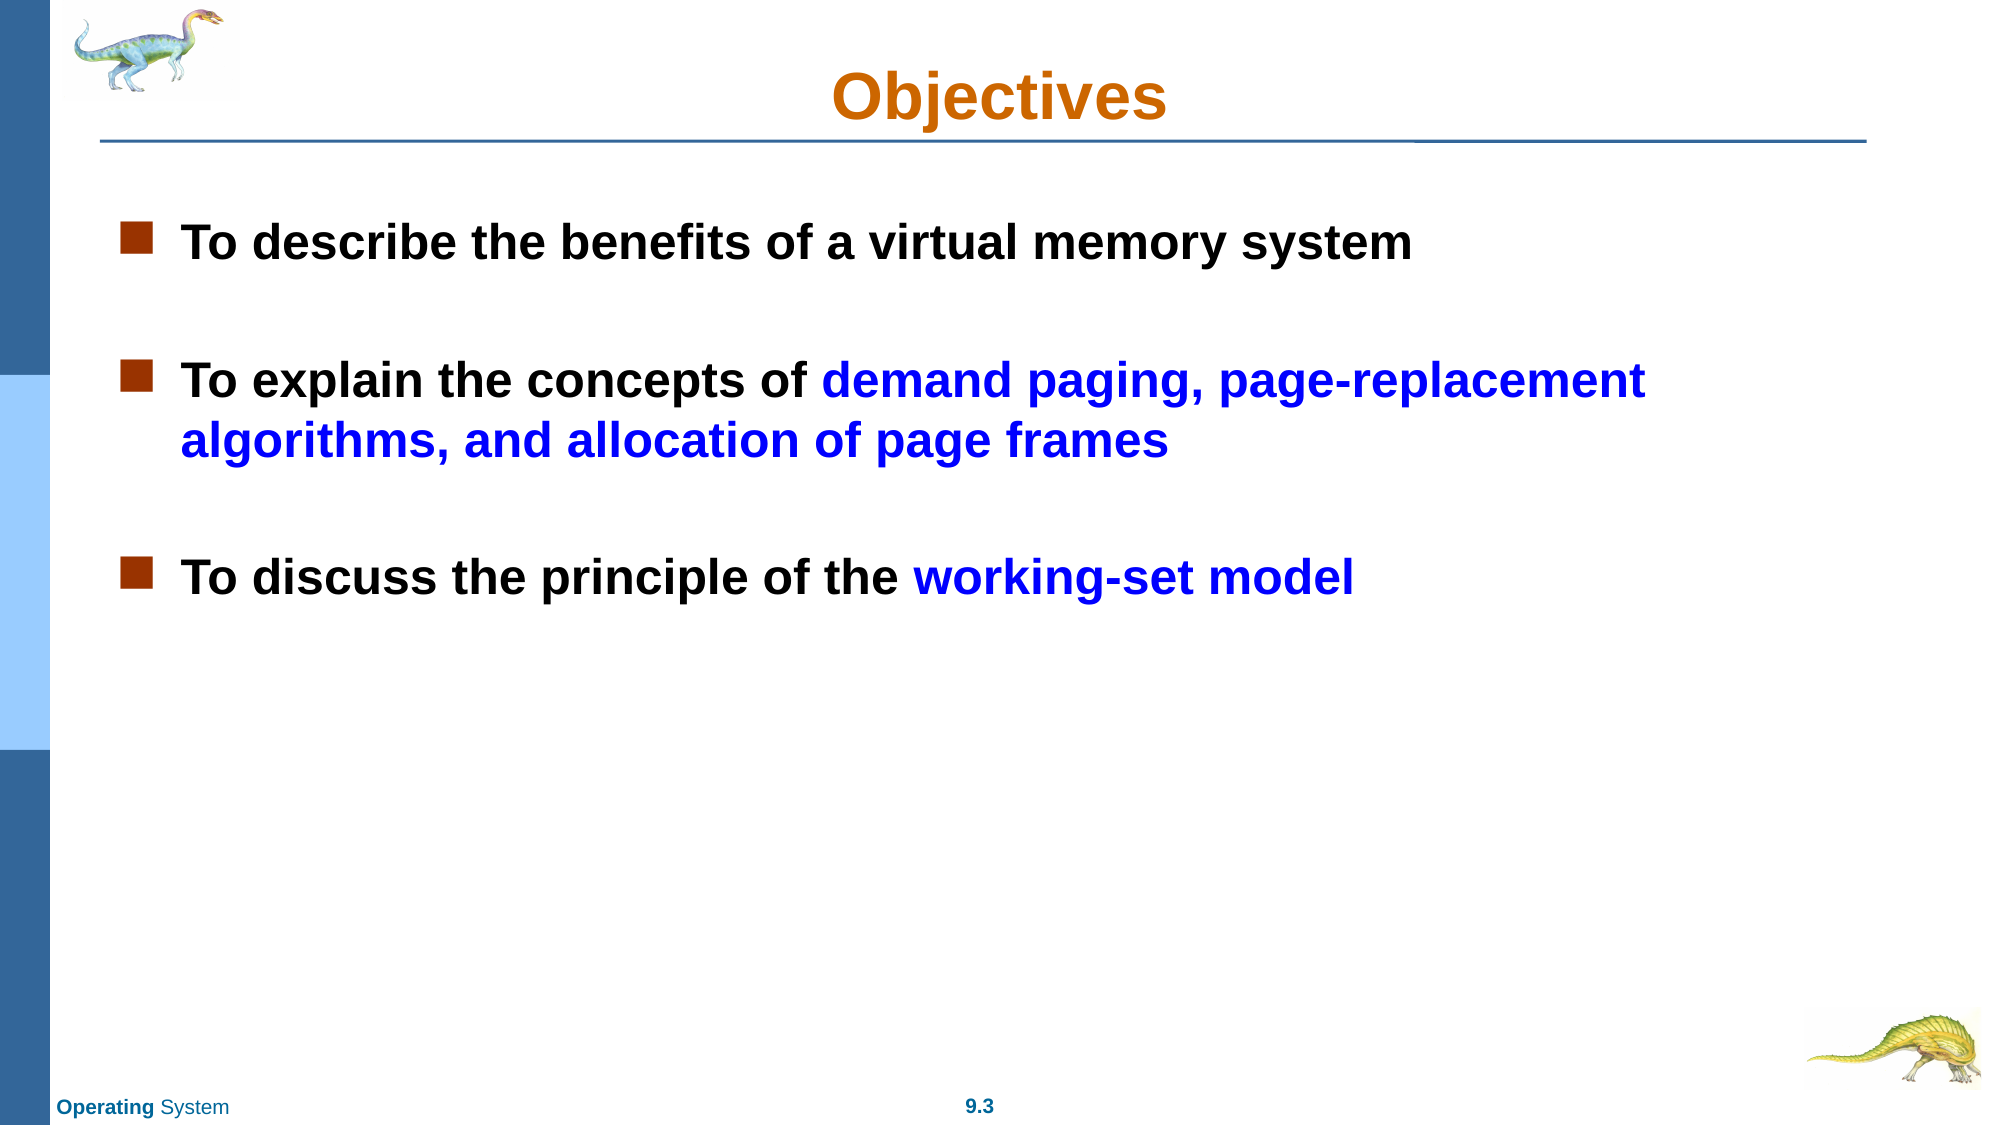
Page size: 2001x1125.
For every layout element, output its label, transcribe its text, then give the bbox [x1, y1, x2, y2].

picture [1804, 1007, 1982, 1090]
picture [62, 0, 240, 101]
title Objectives [99, 45, 1900, 141]
list To describe the benefits of a virtual memory system To explain the concepts of demand paging, page-replacement algorithms, and allocation of page frames To discuss the principle of the working-set model [109, 202, 1910, 946]
